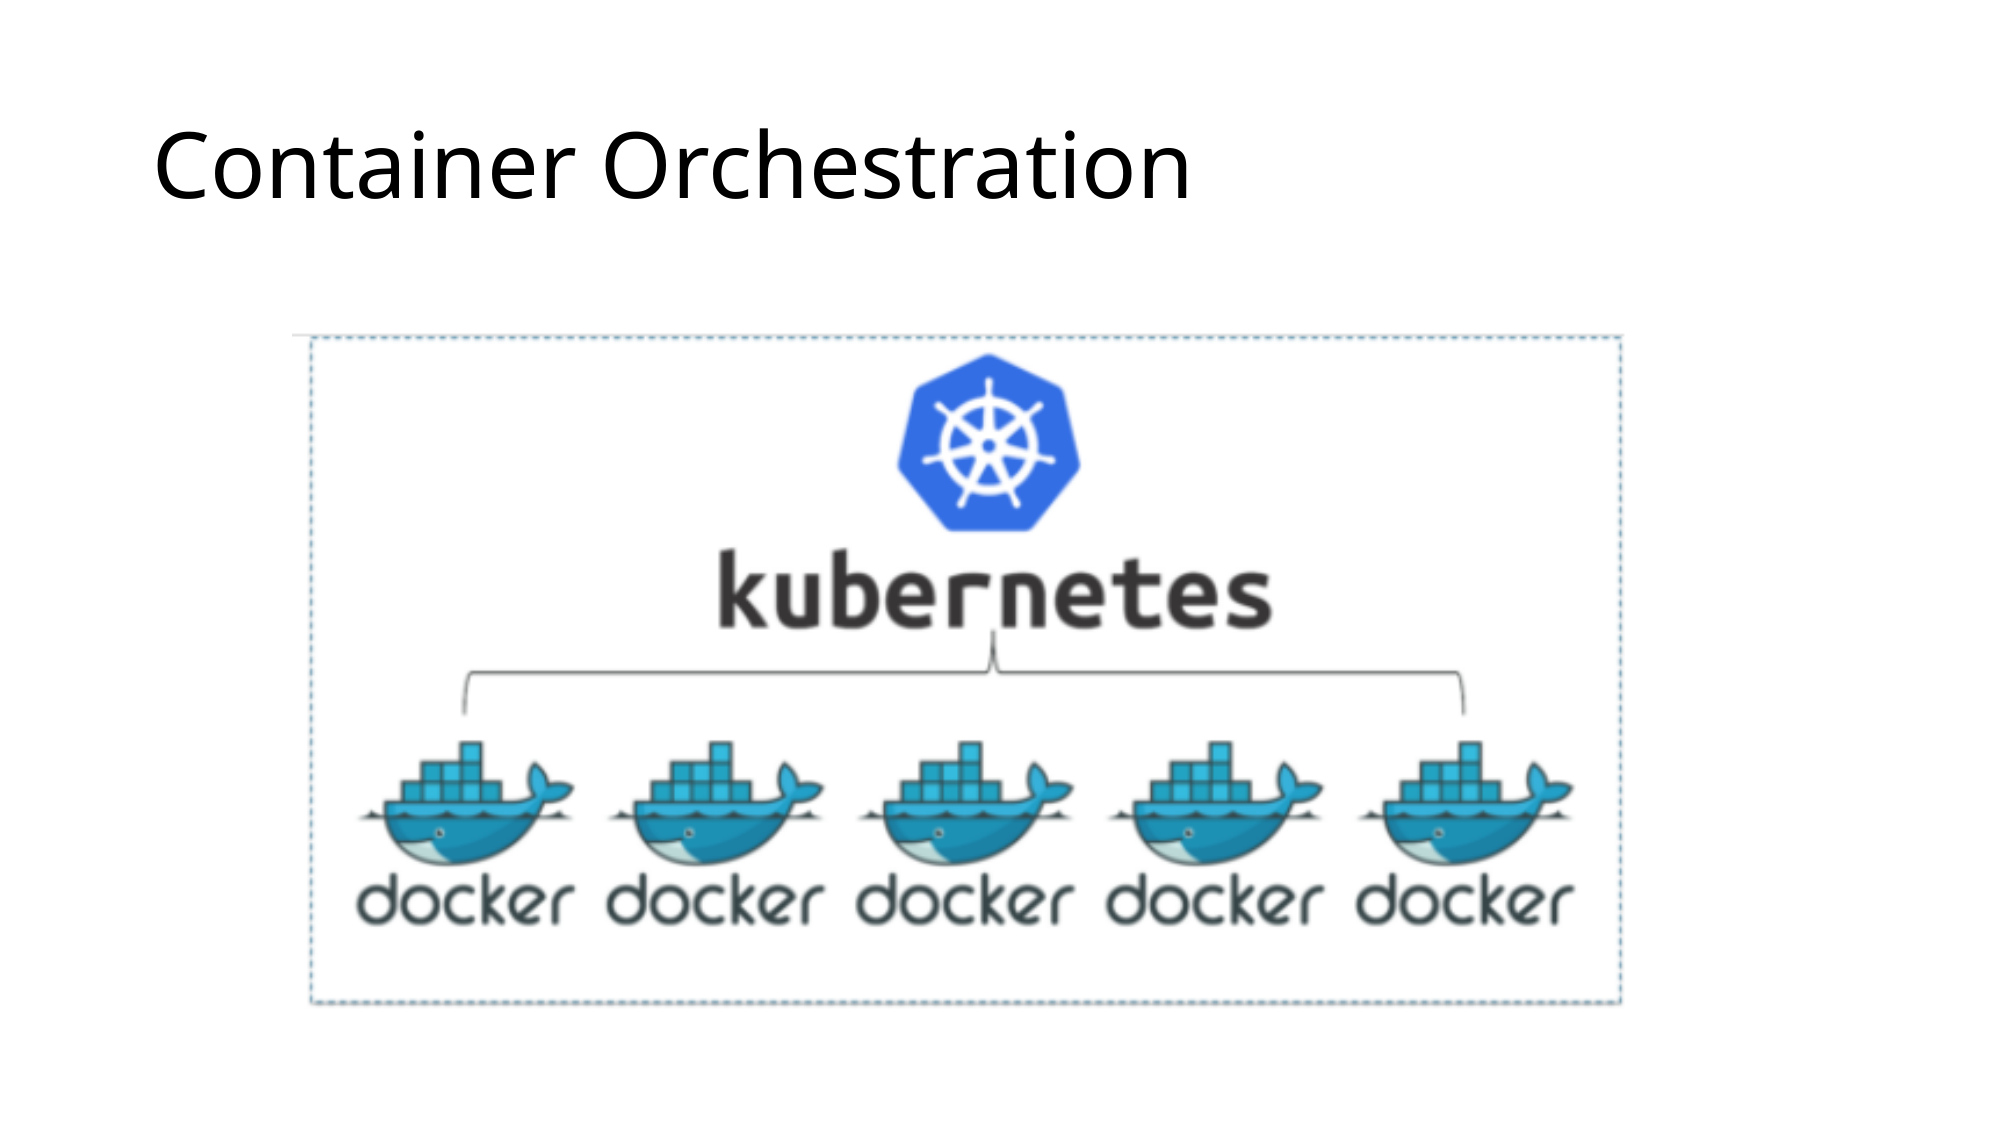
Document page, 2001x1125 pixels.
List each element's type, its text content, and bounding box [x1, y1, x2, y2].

picture [292, 323, 1634, 1027]
title Container Orchestration [137, 59, 1863, 278]
